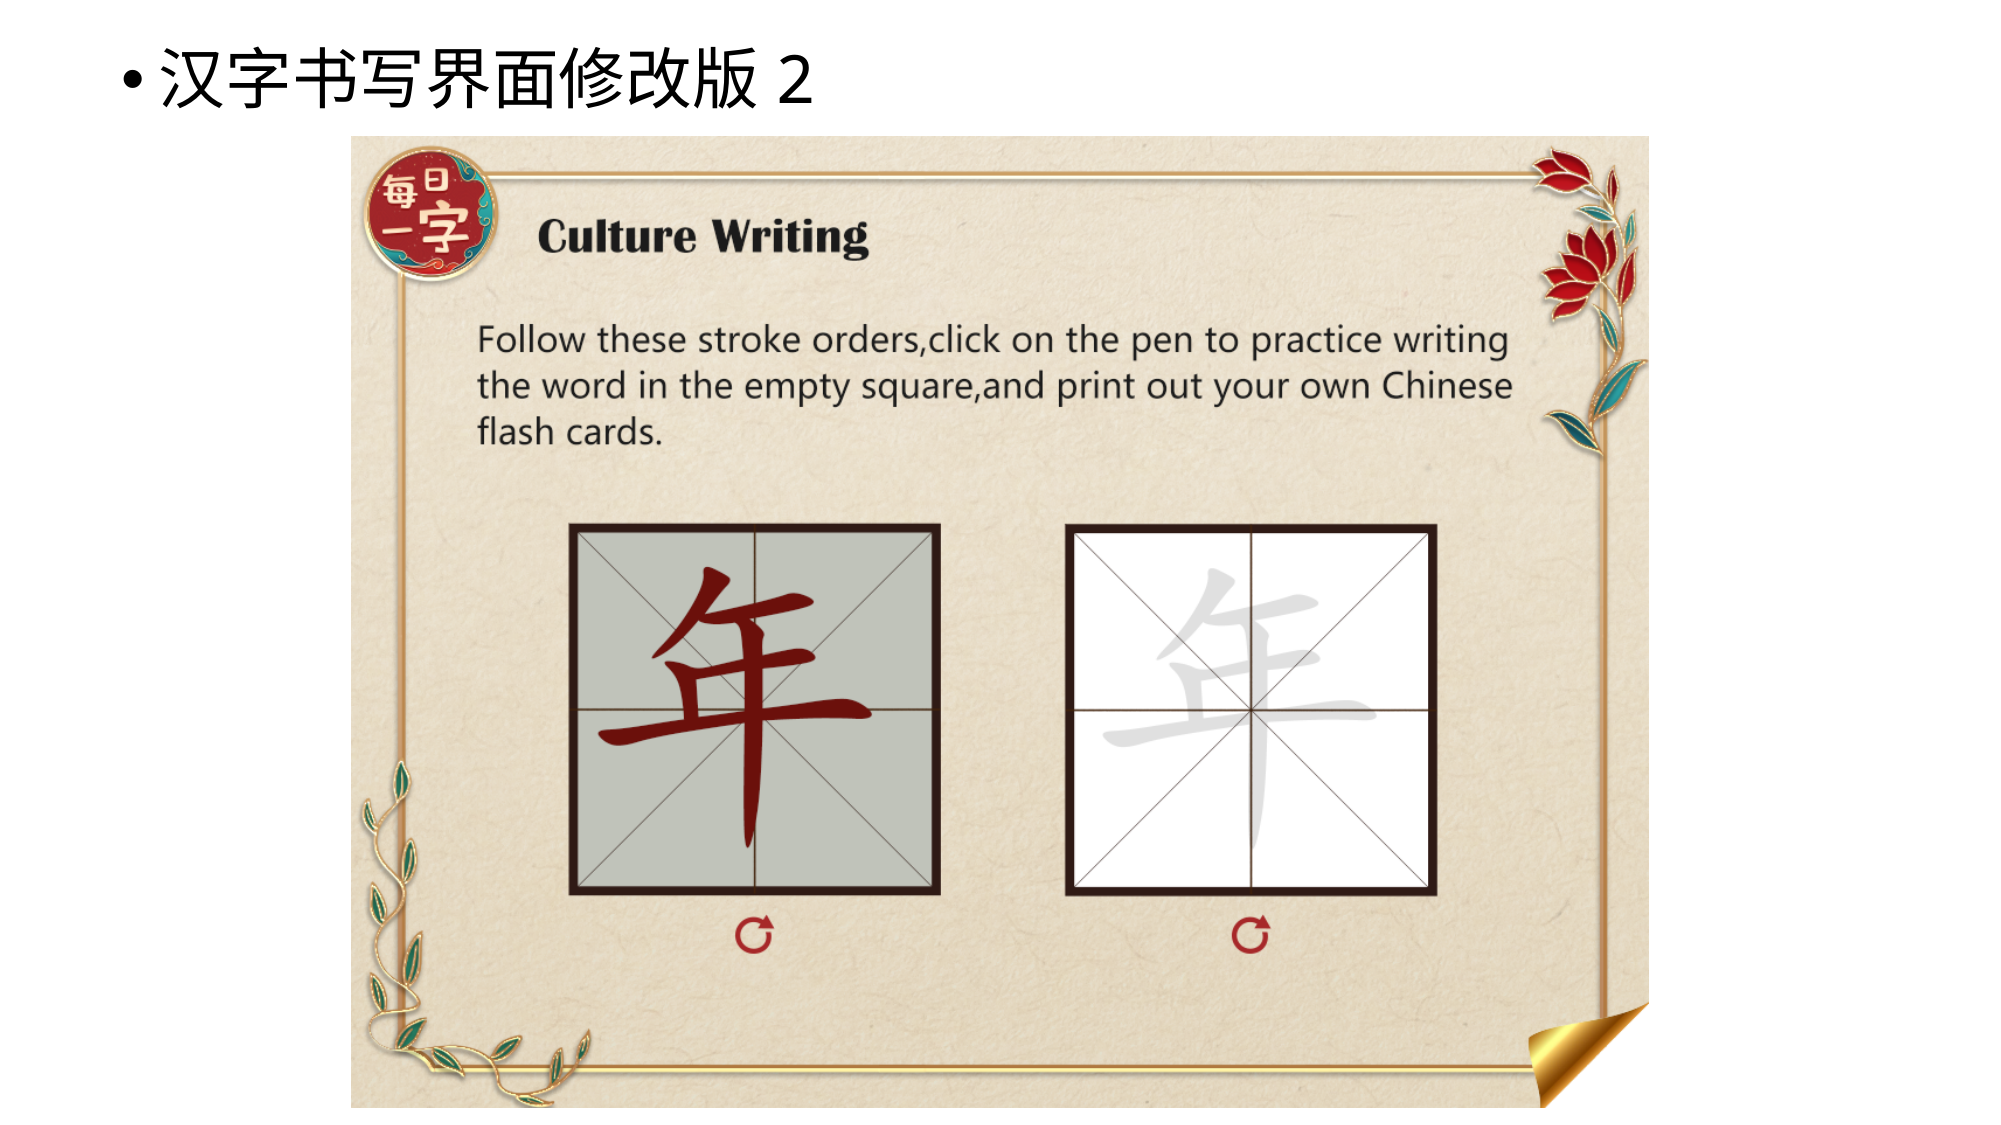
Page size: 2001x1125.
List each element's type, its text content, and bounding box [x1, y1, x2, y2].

text_box 汉字书写界面修改版2 [106, 38, 1607, 174]
picture [351, 136, 1649, 1108]
